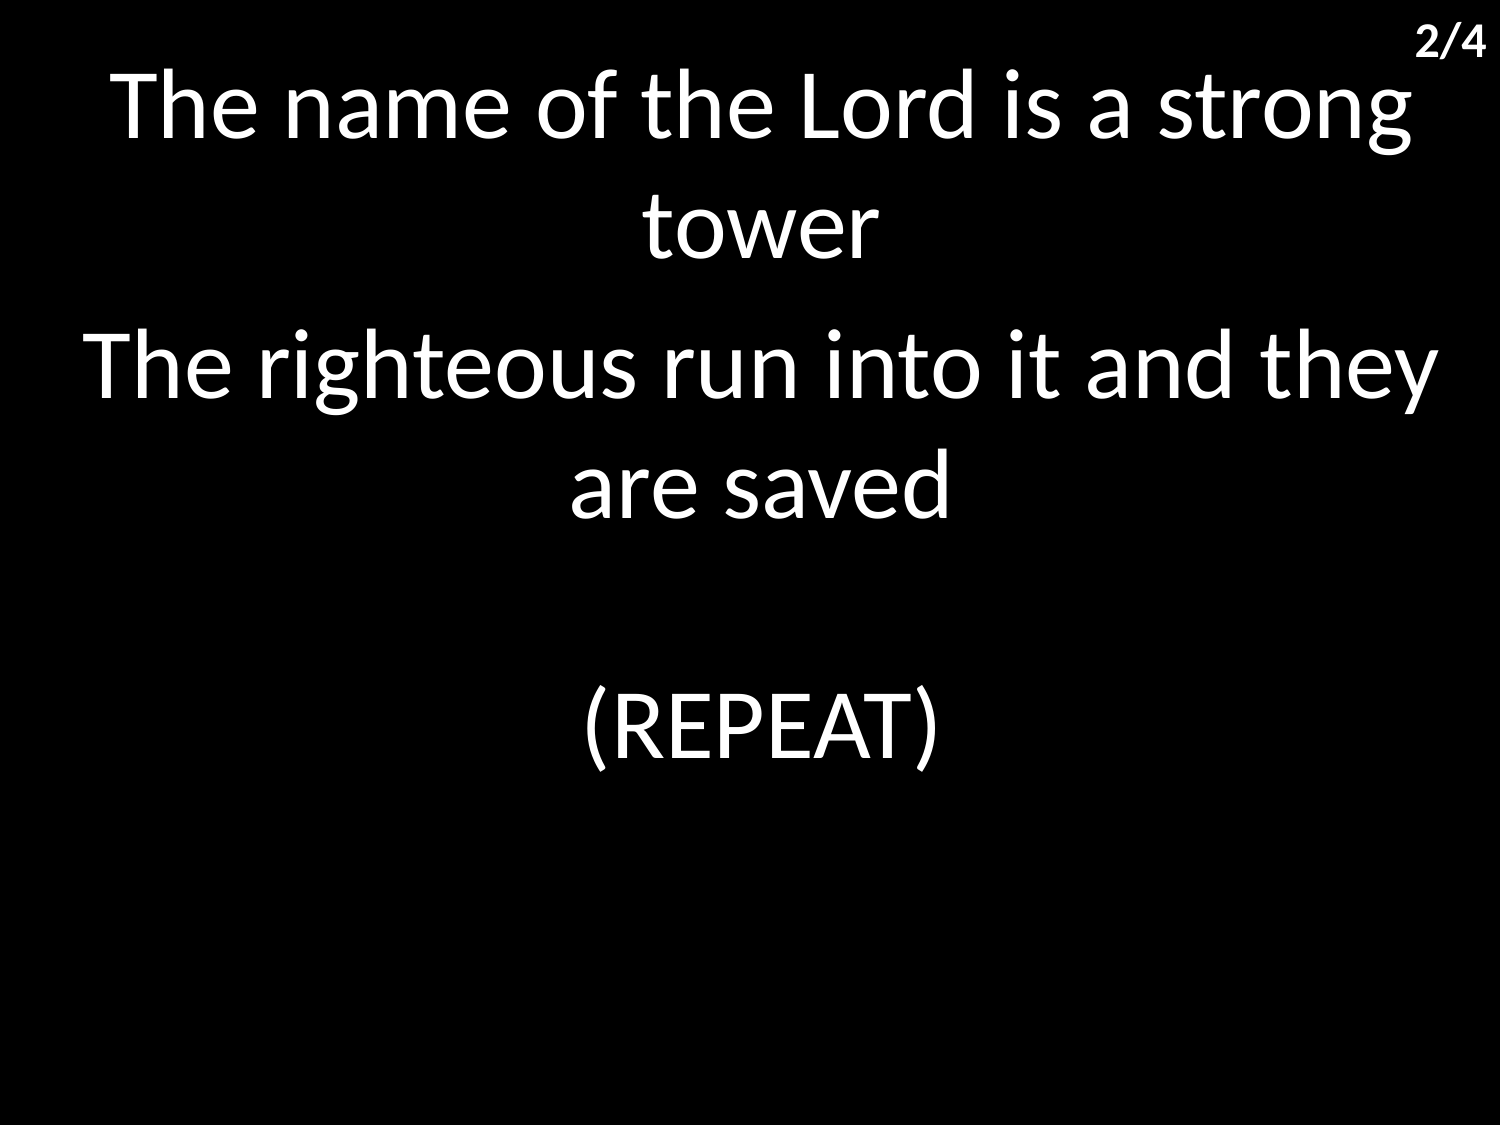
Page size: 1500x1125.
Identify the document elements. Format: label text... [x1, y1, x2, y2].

subtitle The name of the Lord is a strong tower The righteous run into it and they are saved (REPEAT) [53, 30, 1471, 1094]
text_box 2/4 [1399, 0, 1500, 75]
